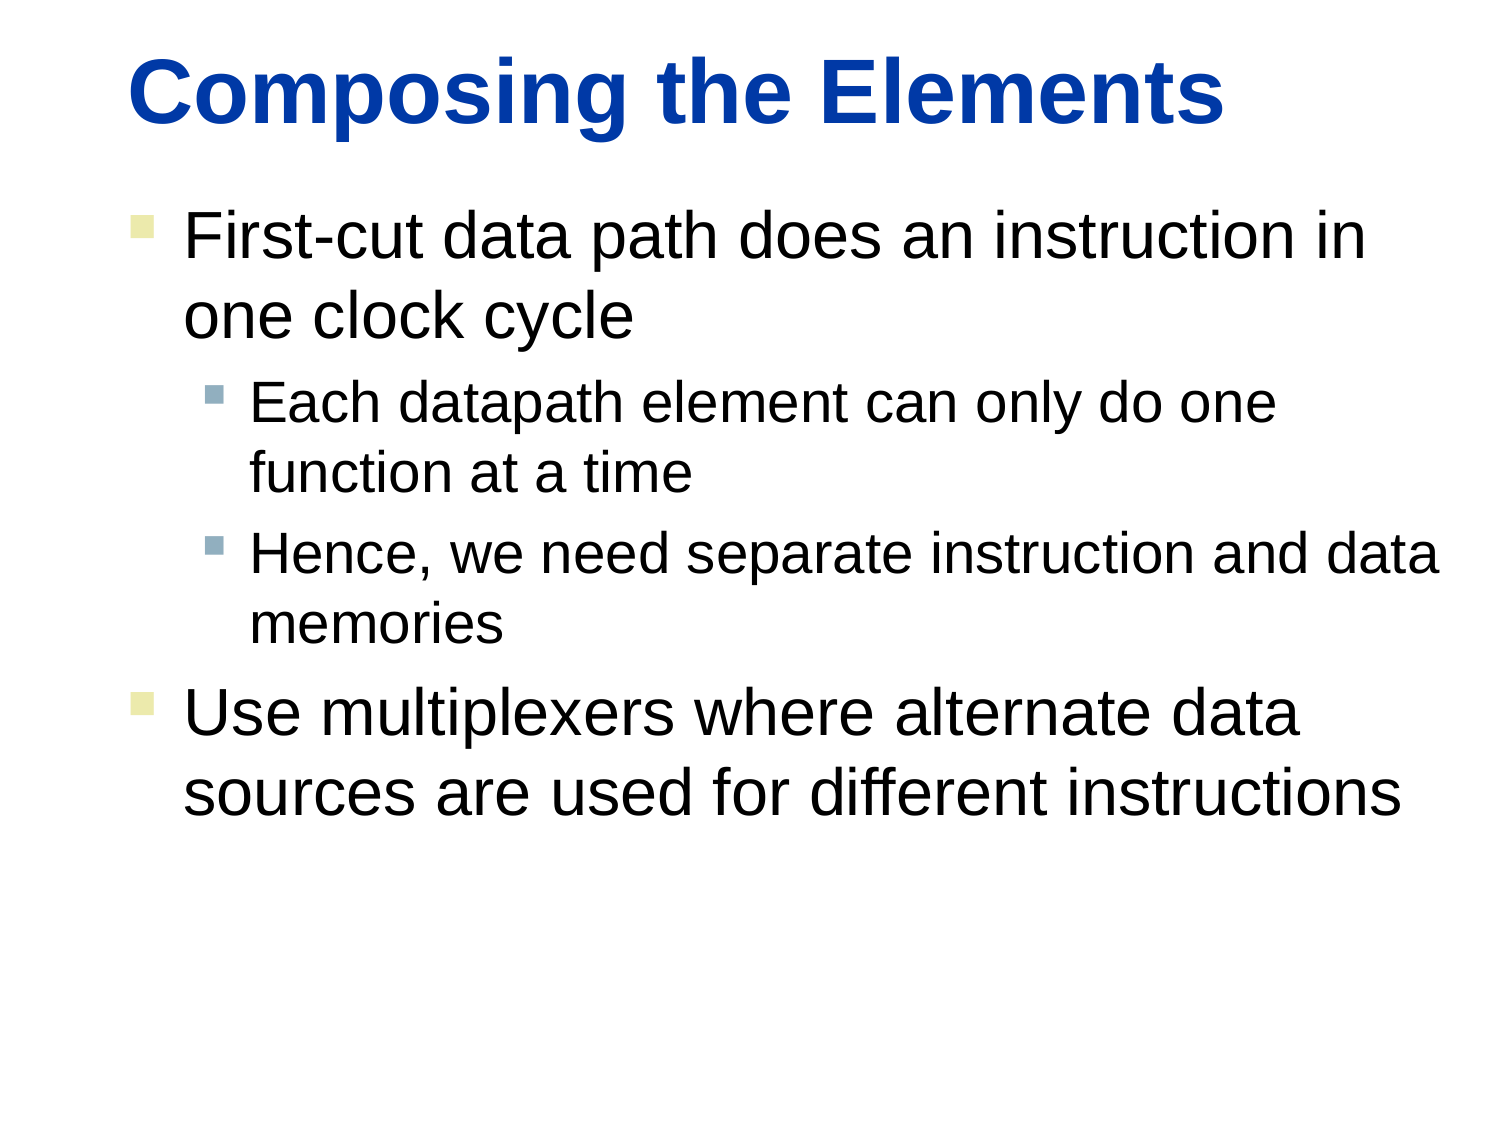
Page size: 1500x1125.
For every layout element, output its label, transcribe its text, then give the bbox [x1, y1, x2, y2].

list First-cut data path does an instruction in one clock cycle Each datapath element can only do one function at a time Hence, we need separate instruction and data memories Use multiplexers where alternate data sources are used for different instructions [112, 184, 1469, 1024]
title Composing the Elements [112, 23, 1468, 149]
